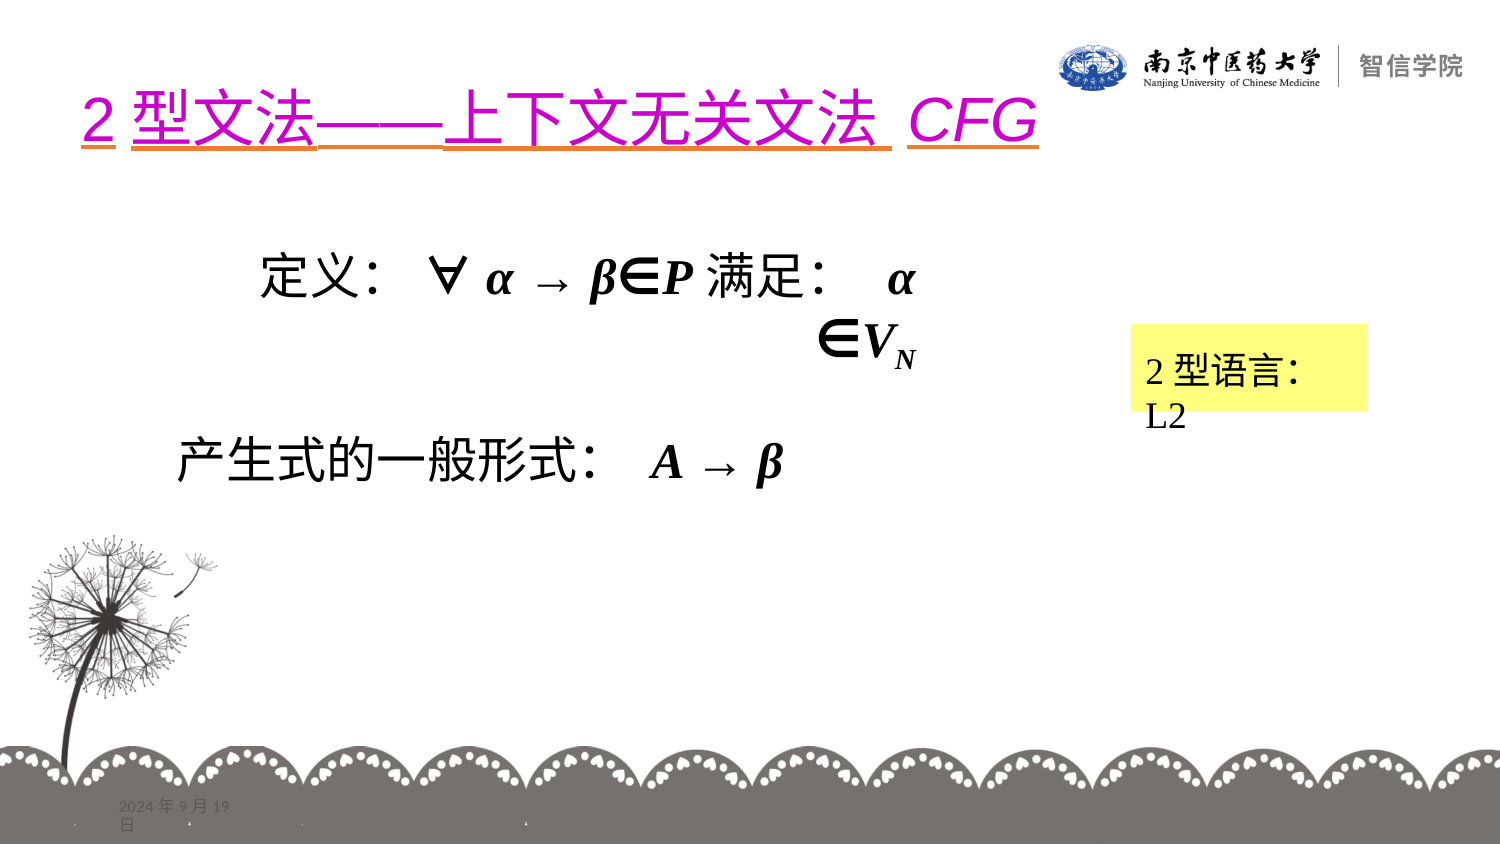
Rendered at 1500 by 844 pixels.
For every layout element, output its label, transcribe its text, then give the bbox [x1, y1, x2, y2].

text_box 定义： ∀α → β∈P满足： α ∈VN 产生式的一般形式： A → β [174, 248, 916, 430]
text_box 2型语言：L2 [1131, 323, 1368, 412]
picture [1059, 45, 1320, 91]
picture [0, 534, 1500, 844]
text_box 智信学院 [1357, 50, 1468, 84]
text_box 2型文法——上下文无关文法 CFG [78, 81, 1315, 161]
